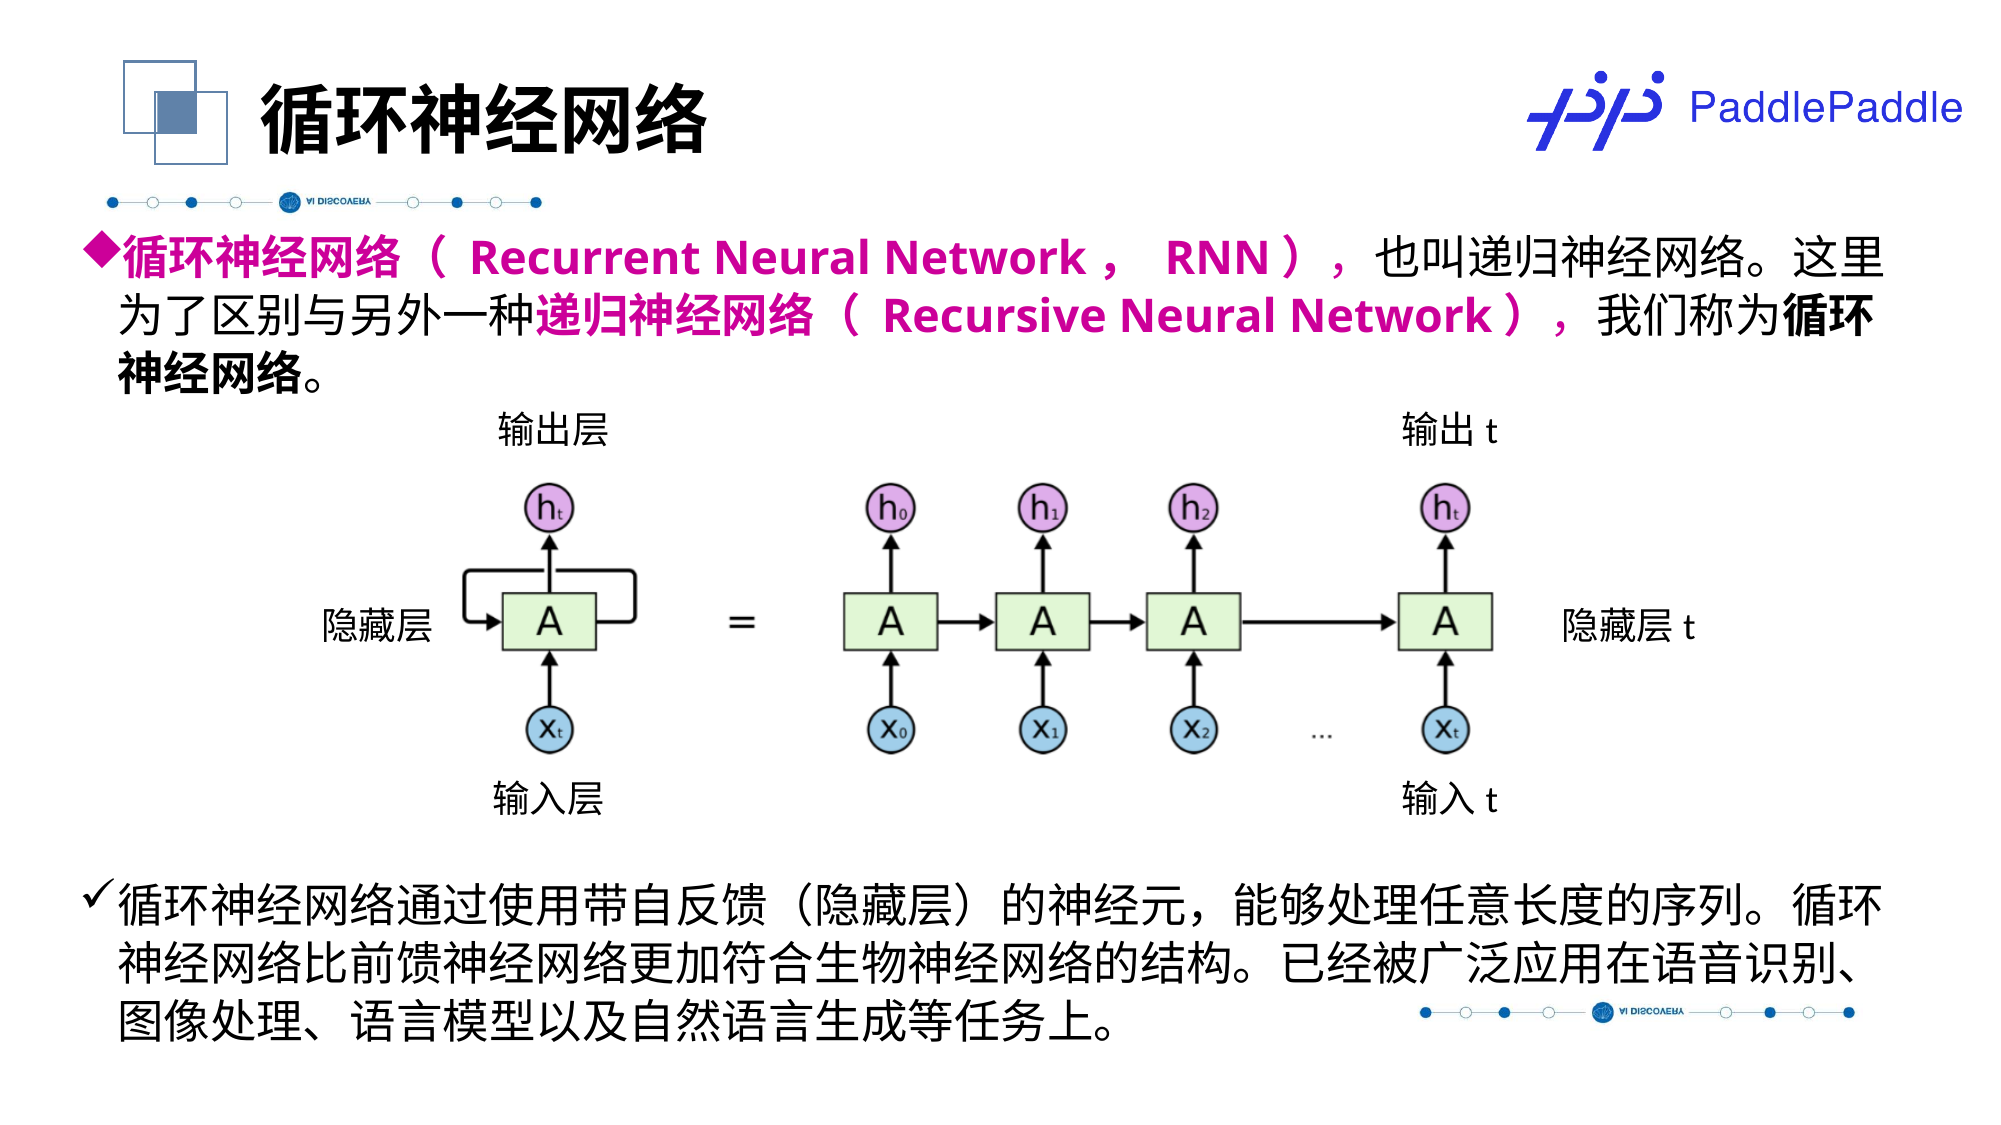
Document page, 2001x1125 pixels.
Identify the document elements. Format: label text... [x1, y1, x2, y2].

text_box 输出层 [482, 399, 625, 458]
text_box 输入t [1386, 768, 1513, 827]
text_box 输入层 [477, 768, 620, 827]
picture [449, 458, 1526, 768]
text_box 输出t [1386, 399, 1513, 458]
text_box 循环神经网络 [244, 65, 1896, 171]
text_box 循环神经网络（ Recurrent Neural Network， RNN），也叫递归神经网络。这里为了区别与另外一种递归神经网络（ Recursive Neural Network），我们称为循环神经网络。 循环神经网络通过使用带自反馈（隐藏层）的神经元，能够处理任意长度的序列。循环神经网络比前馈神经网络更加符合生物神经网络的结构。已经被广泛应用在语音识别、图像处理、语言模型以及自然语言生成等任务上。 [64, 217, 1914, 1059]
text_box 隐藏层t [1546, 595, 1711, 655]
picture [1485, 42, 2000, 183]
picture [95, 180, 550, 217]
text_box 隐藏层 [306, 595, 449, 655]
